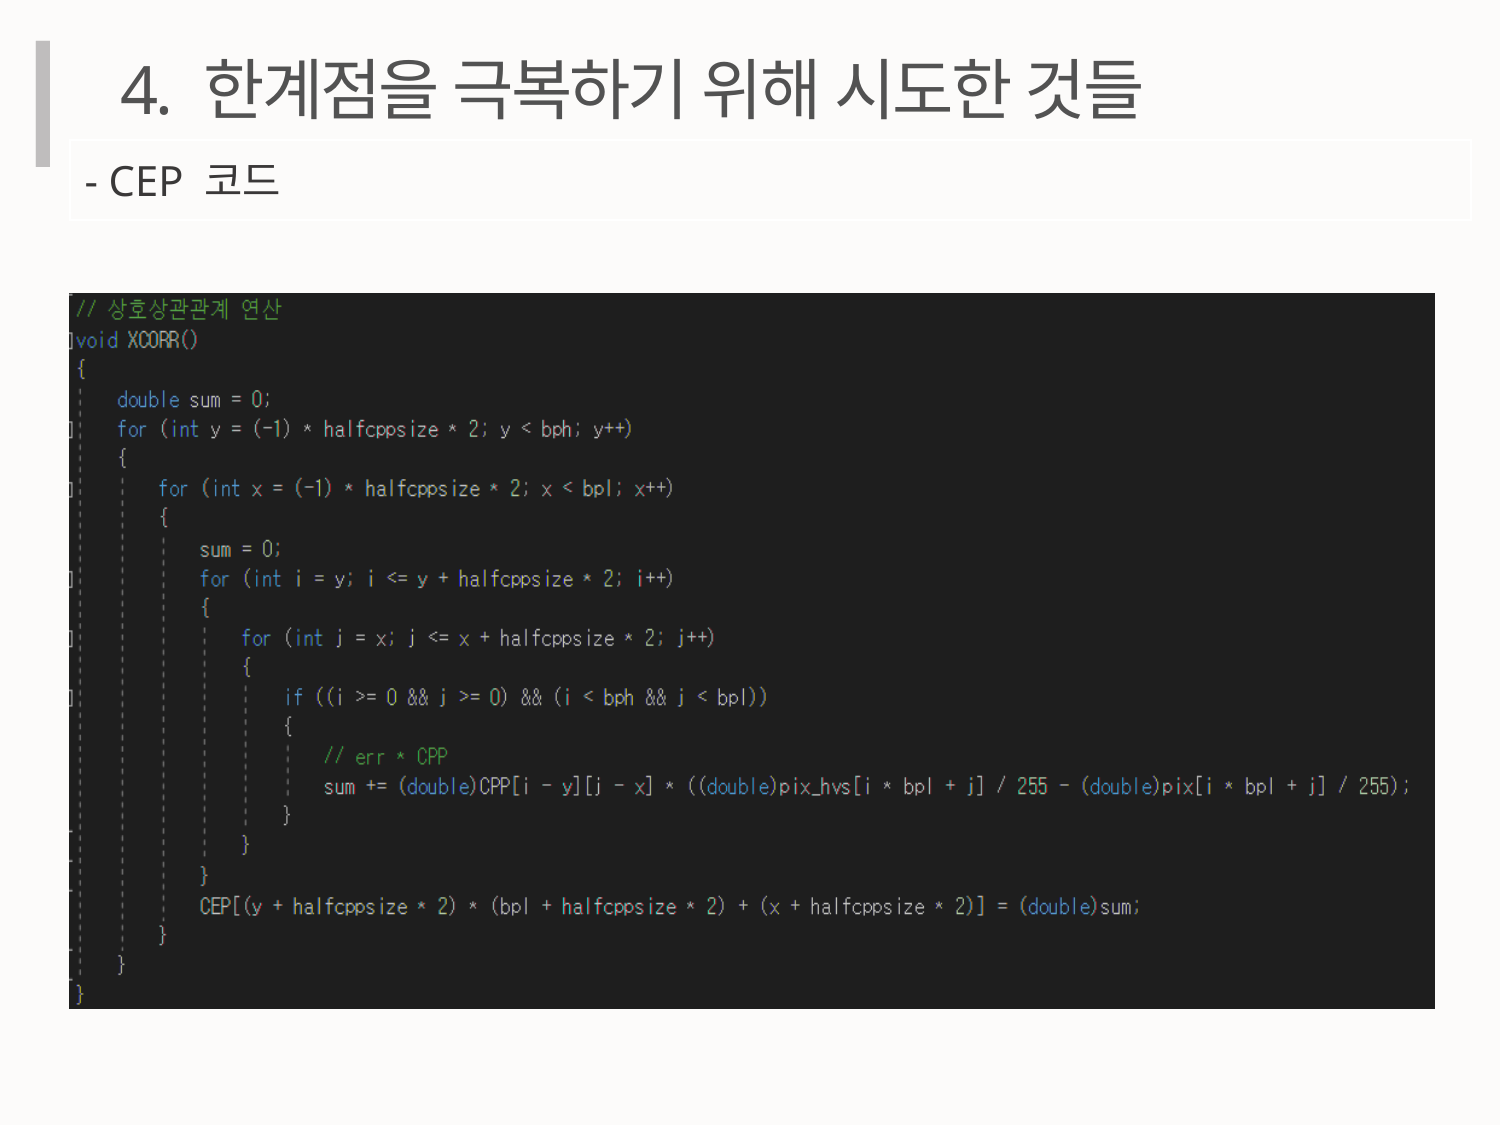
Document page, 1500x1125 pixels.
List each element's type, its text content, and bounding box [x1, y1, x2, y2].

text_box 4. 한계점을 극복하기 위해 시도한 것들 [105, 40, 1160, 136]
text_box [35, 40, 51, 168]
text_box - CEP 코드 [69, 139, 1472, 221]
picture [69, 293, 1435, 1009]
